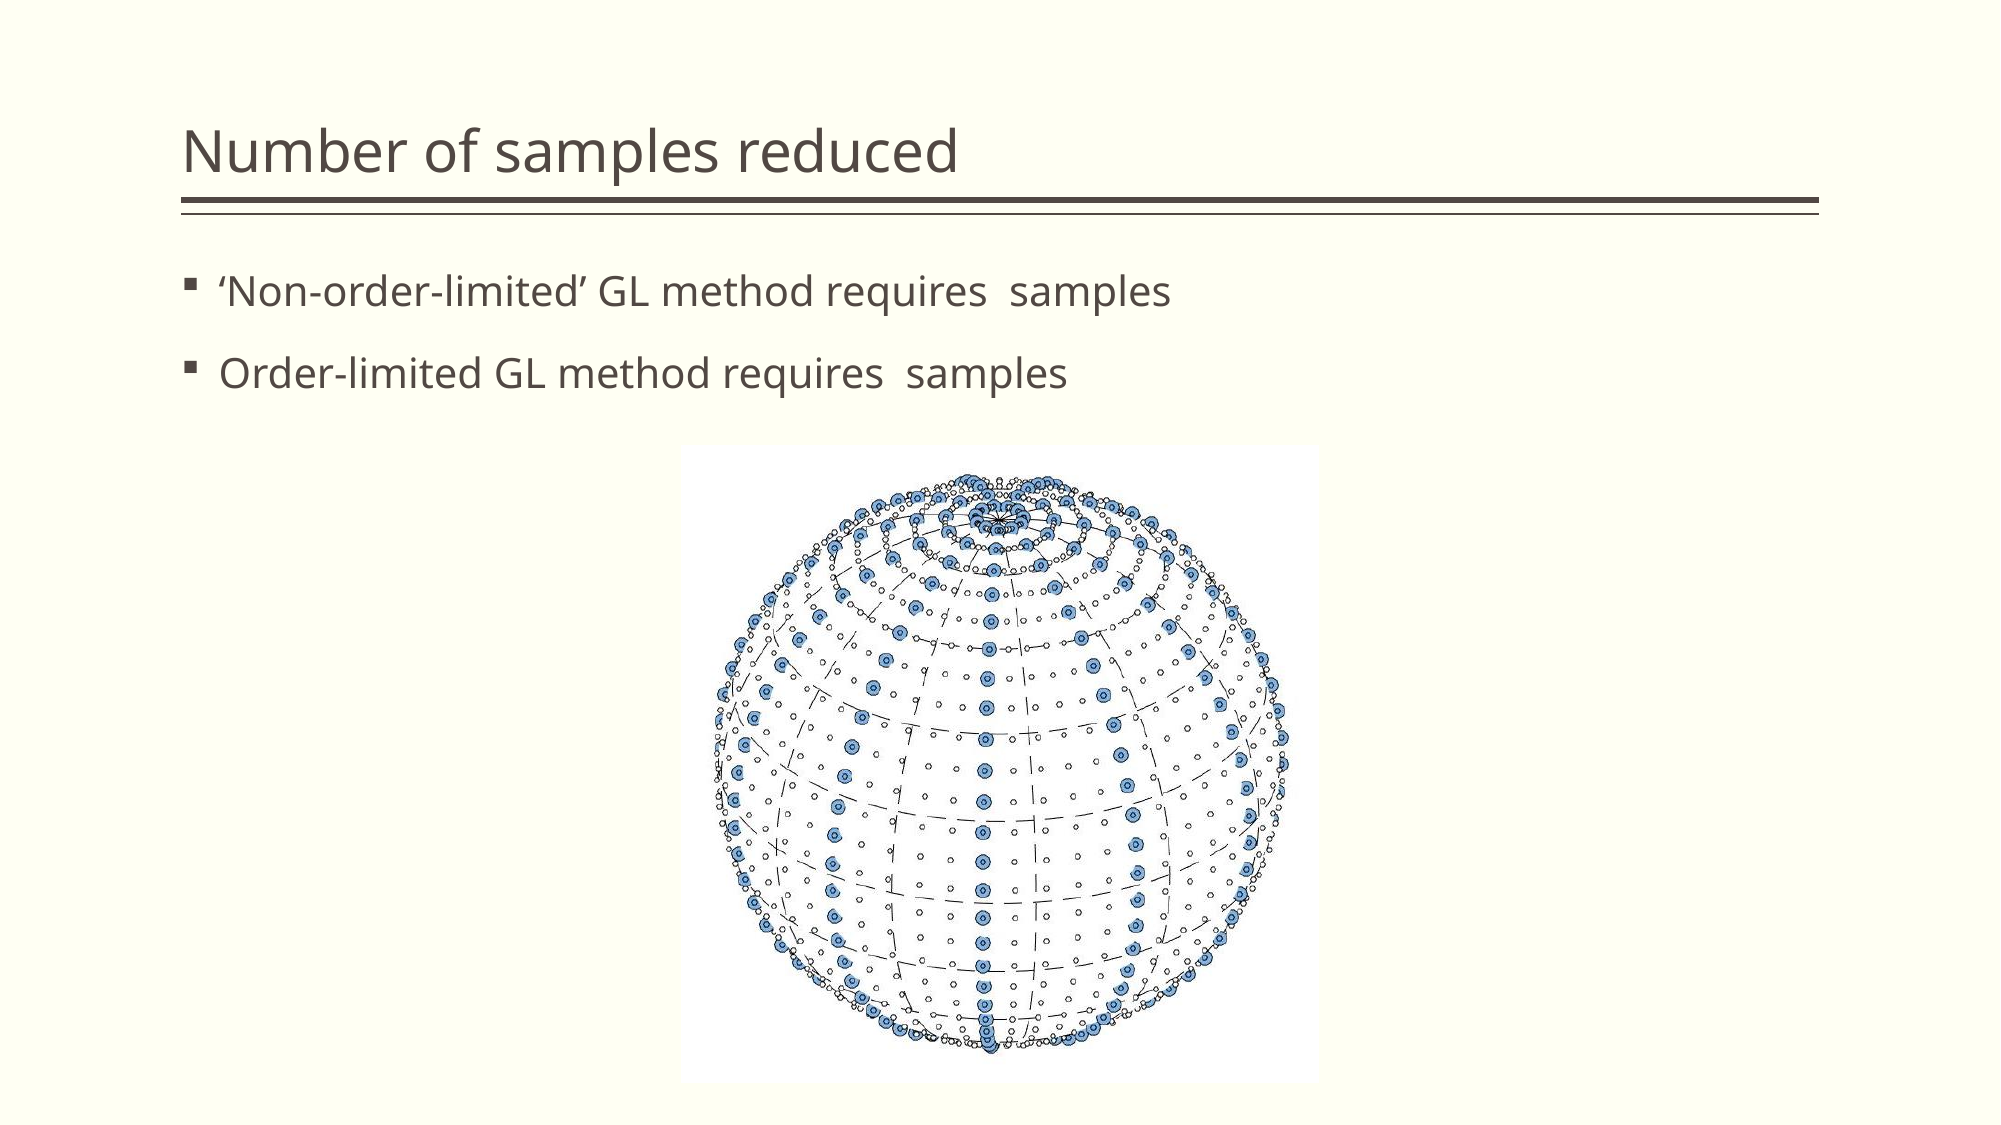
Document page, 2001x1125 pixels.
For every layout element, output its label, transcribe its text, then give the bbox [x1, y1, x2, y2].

title Number of samples reduced [181, 12, 1819, 193]
picture [681, 445, 1319, 1083]
